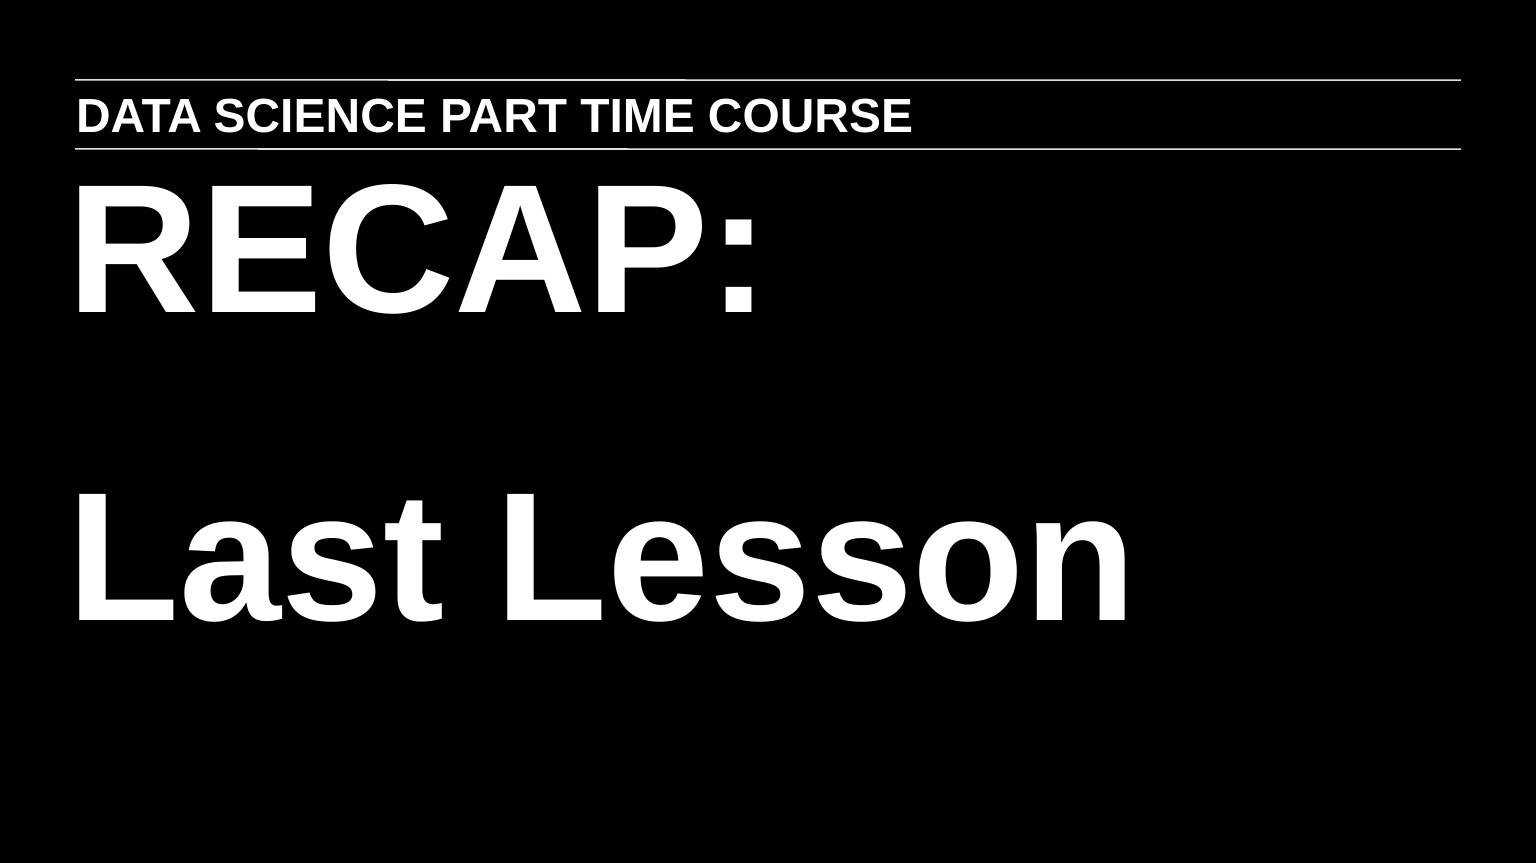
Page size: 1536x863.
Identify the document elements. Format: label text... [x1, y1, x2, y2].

title RECAP: Last Lesson [56, 182, 1440, 823]
list DATA SCIENCE PART TIME COURSE [60, 80, 1112, 184]
